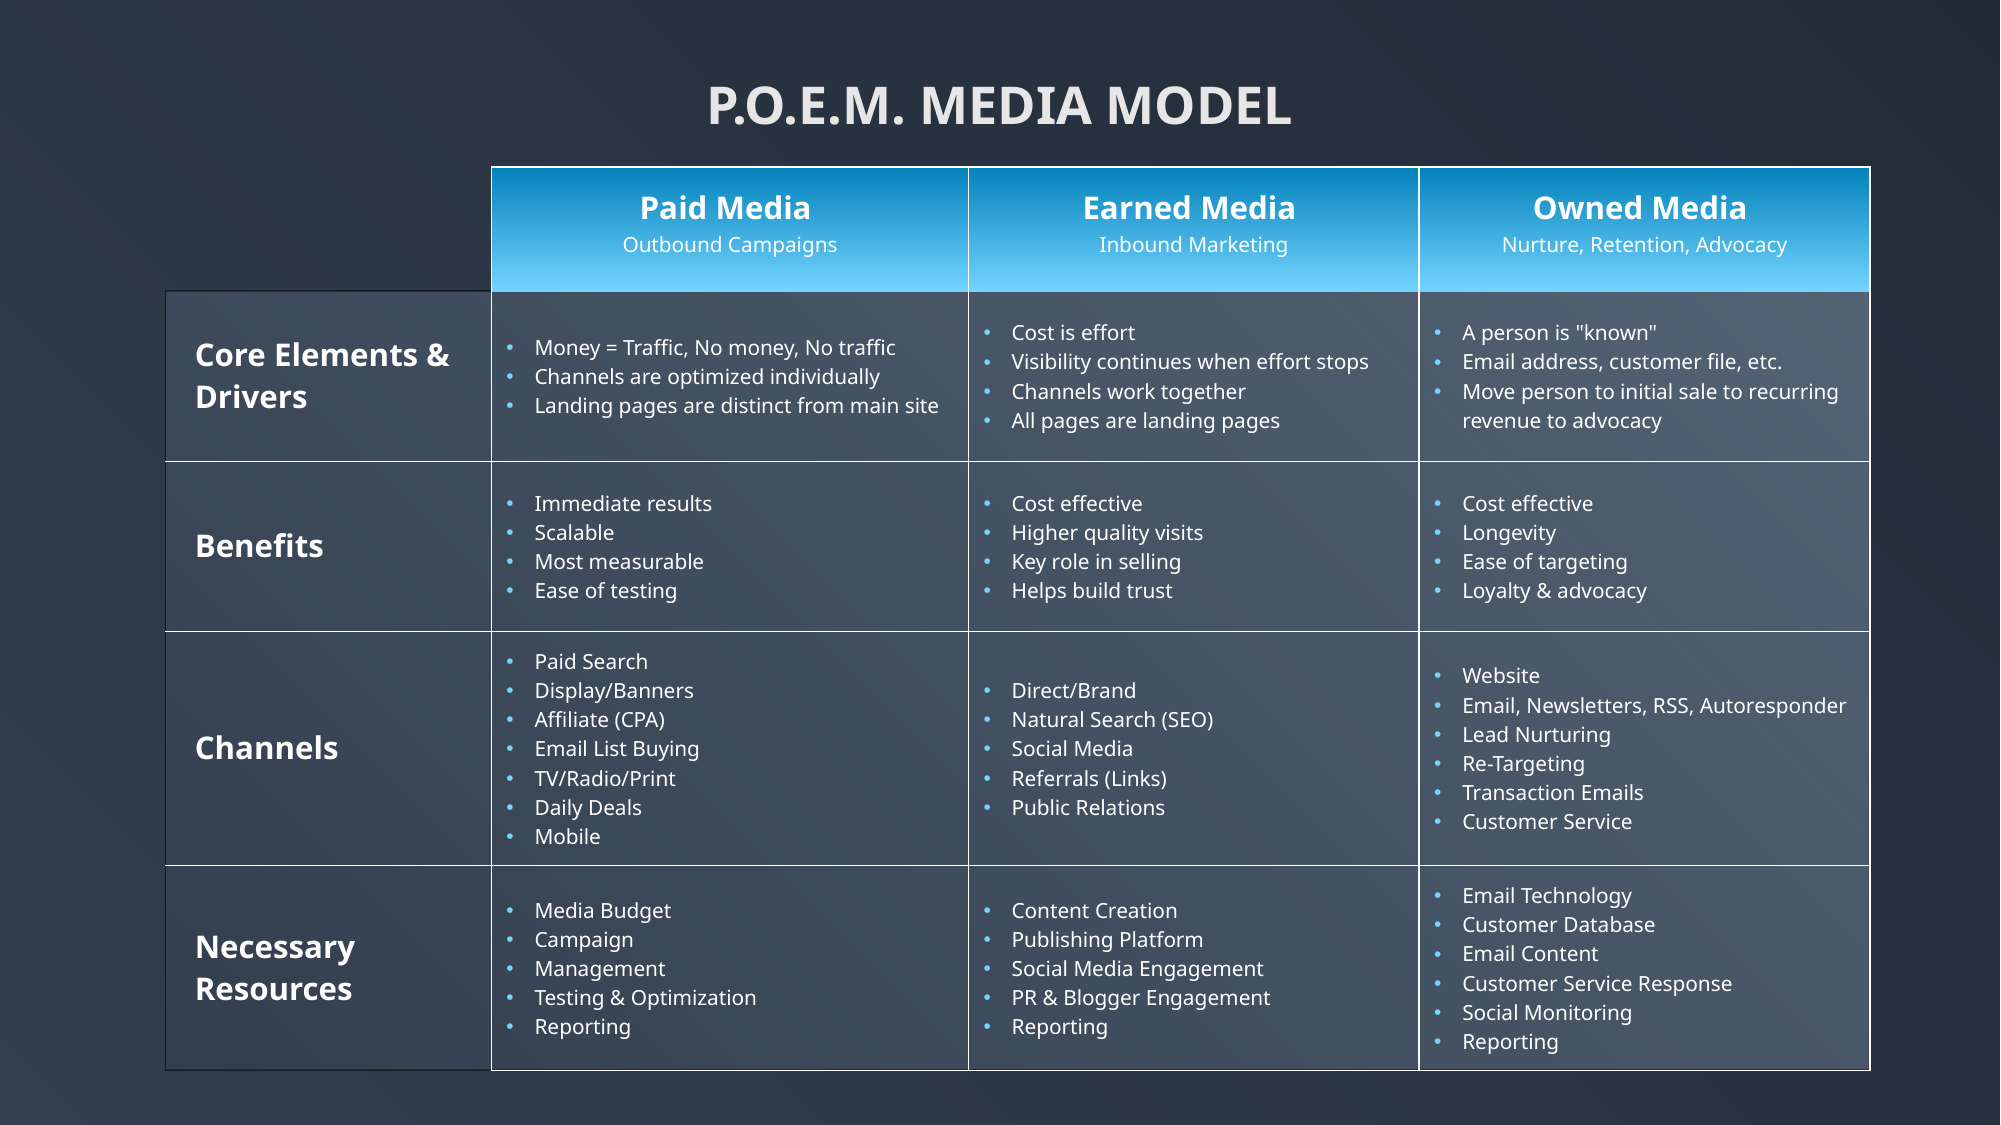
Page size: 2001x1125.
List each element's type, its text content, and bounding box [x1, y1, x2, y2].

table_cell Benefits [165, 462, 491, 631]
table_cell Website Email, Newsletters, RSS, Autoresponder Lead Nurturing Re-Targeting Transaction Emails Customer Service [1420, 632, 1869, 865]
table_cell Media Budget Campaign Management Testing & Optimization Reporting [492, 866, 968, 1070]
table_cell Core Elements & Drivers [165, 291, 491, 461]
table_cell Direct/Brand Natural Search (SEO) Social Media Referrals (Links) Public Relations [969, 632, 1418, 865]
table_cell Email Technology Customer Database Email Content Customer Service Response Social Monitoring Reporting [1420, 866, 1869, 1070]
table_cell Necessary Resources [165, 866, 491, 1070]
table_header [165, 167, 491, 291]
table_header Earned Media Inbound Marketing [969, 168, 1418, 291]
table_header Owned Media Nurture, Retention, Advocacy [1420, 168, 1869, 291]
table_cell Paid Search Display/Banners Affiliate (CPA) Email List Buying TV/Radio/Print Daily Deals Mobile [492, 632, 968, 865]
table_cell Channels [165, 632, 491, 865]
text_box P.O.E.M. MEDIA MODEL [518, 60, 1482, 151]
table_cell Cost effective Longevity Ease of targeting Loyalty & advocacy [1420, 462, 1869, 631]
table_cell A person is "known" Email address, customer file, etc. Move person to initial sale to recurring revenue to advocacy [1420, 291, 1869, 461]
table_cell Money = Traffic, No money, No traffic Channels are optimized individually Landing pages are distinct from main site [492, 291, 968, 461]
table_header Paid Media Outbound Campaigns [492, 168, 968, 291]
table_cell Immediate results Scalable Most measurable Ease of testing [492, 462, 968, 631]
table_cell Cost effective Higher quality visits Key role in selling Helps build trust [969, 462, 1418, 631]
table_cell Cost is effort Visibility continues when effort stops Channels work together All pages are landing pages [969, 291, 1418, 461]
table_cell Content Creation Publishing Platform Social Media Engagement PR & Blogger Engagement Reporting [969, 866, 1418, 1070]
